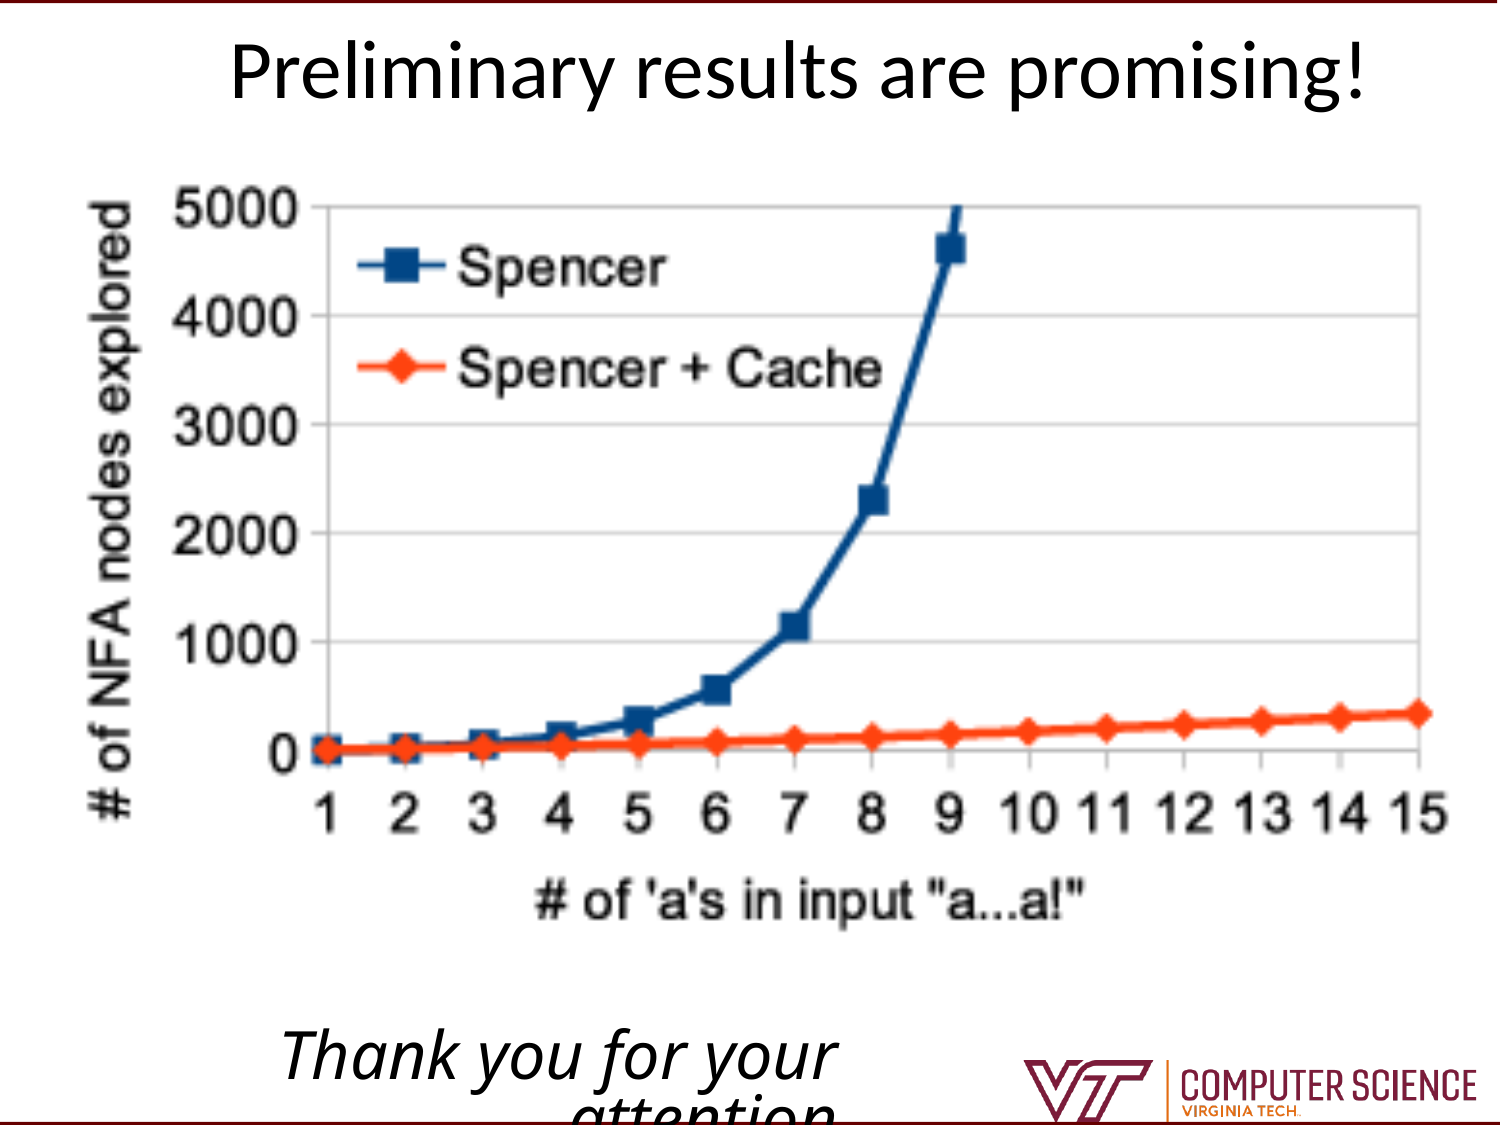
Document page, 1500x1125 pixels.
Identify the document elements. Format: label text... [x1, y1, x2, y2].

text_box Thank you for your attention [12, 1020, 854, 1125]
picture [62, 151, 1458, 948]
text_box Preliminary results are promising! [214, 27, 1385, 123]
picture [1023, 1060, 1477, 1122]
